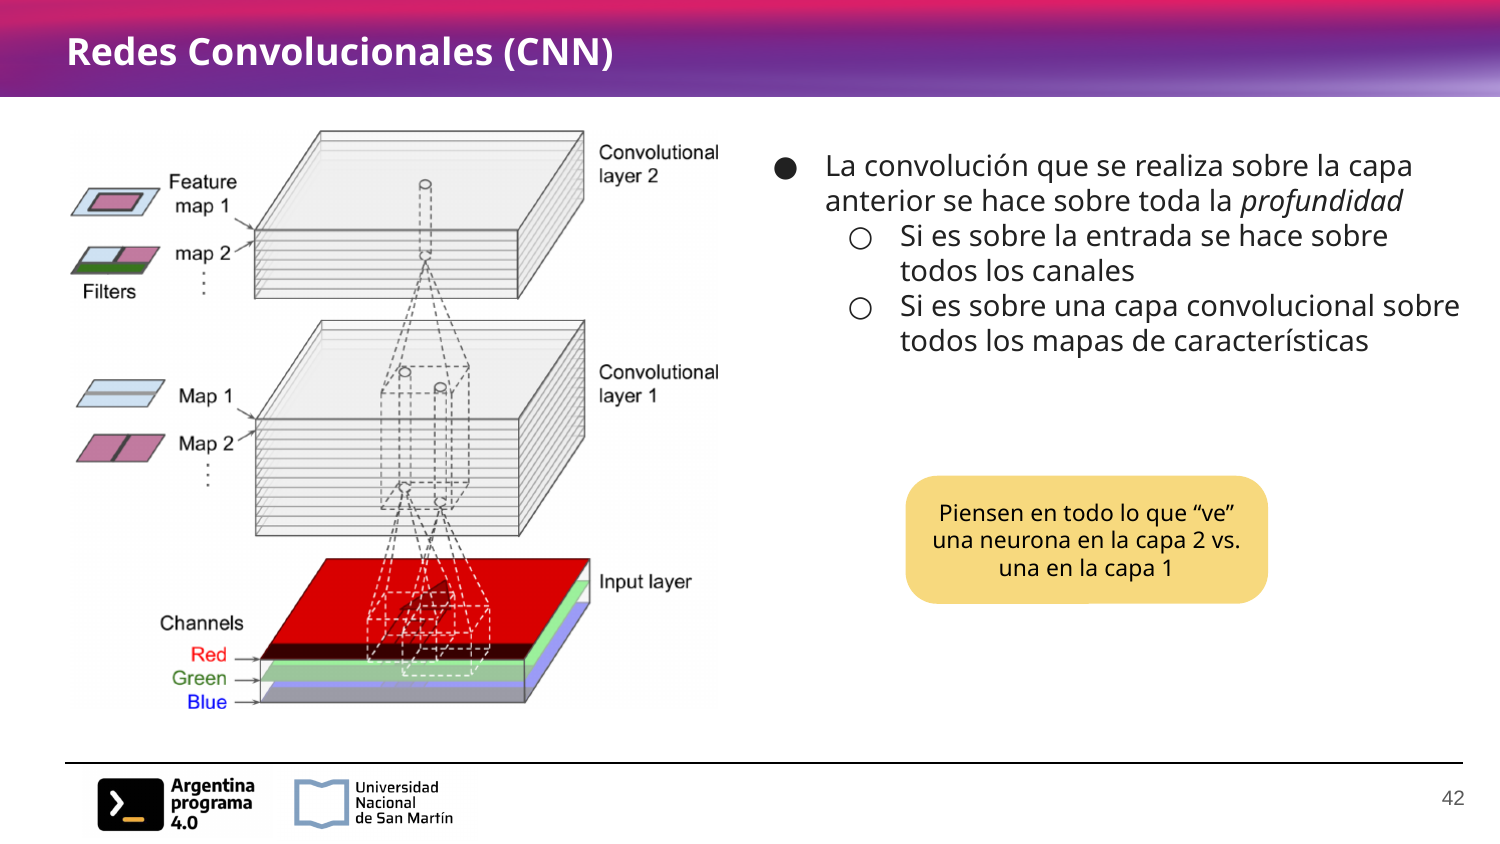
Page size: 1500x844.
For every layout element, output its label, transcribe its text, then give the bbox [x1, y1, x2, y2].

picture [82, 764, 273, 838]
slide_number ‹#› [1389, 764, 1480, 830]
picture [50, 119, 736, 725]
text_box La convolución que se realiza sobre la capa anterior se hace sobre toda la profundidad Si es sobre la entrada se hace sobre todos los canales Si es sobre una capa convolucional sobre todos los mapas de características [750, 147, 1472, 358]
picture [0, 0, 1500, 97]
title Redes Convolucionales (CNN) [51, 12, 1449, 88]
text_box Piensen en todo lo que “ve” una neurona en la capa 2 vs. una en la capa 1 [905, 475, 1269, 604]
picture [277, 767, 478, 841]
